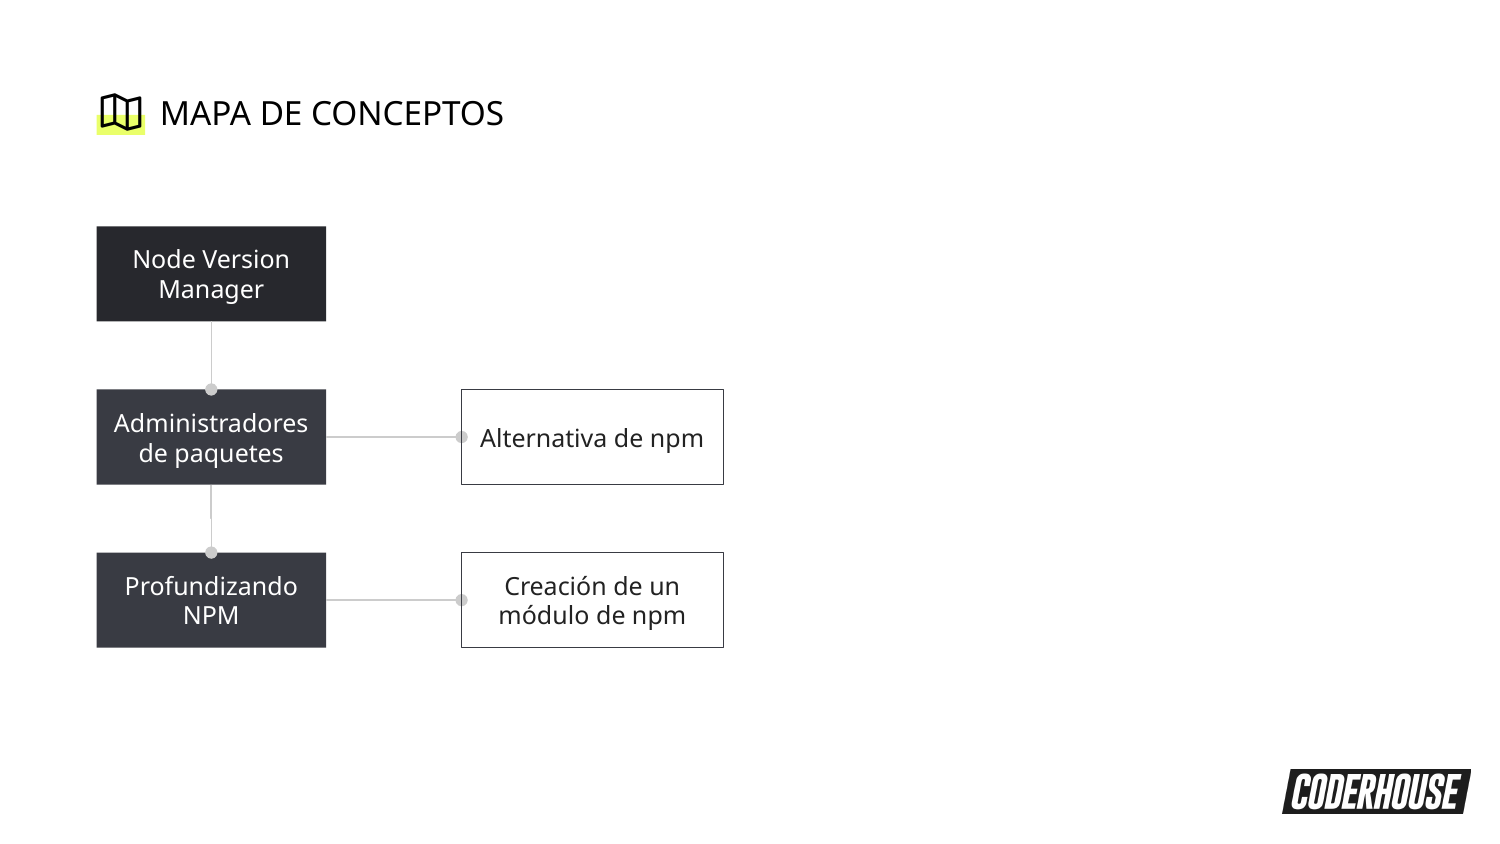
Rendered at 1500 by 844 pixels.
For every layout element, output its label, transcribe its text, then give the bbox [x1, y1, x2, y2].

text_box Administradores de paquetes [96, 389, 327, 485]
text_box Profundizando NPM [96, 552, 327, 648]
picture [1281, 769, 1471, 814]
text_box MAPA DE CONCEPTOS [145, 76, 549, 147]
picture [95, 87, 146, 138]
text_box Node Version Manager [96, 226, 327, 322]
text_box Alternativa de npm [461, 389, 724, 485]
text_box Creación de un módulo de npm [461, 552, 724, 648]
